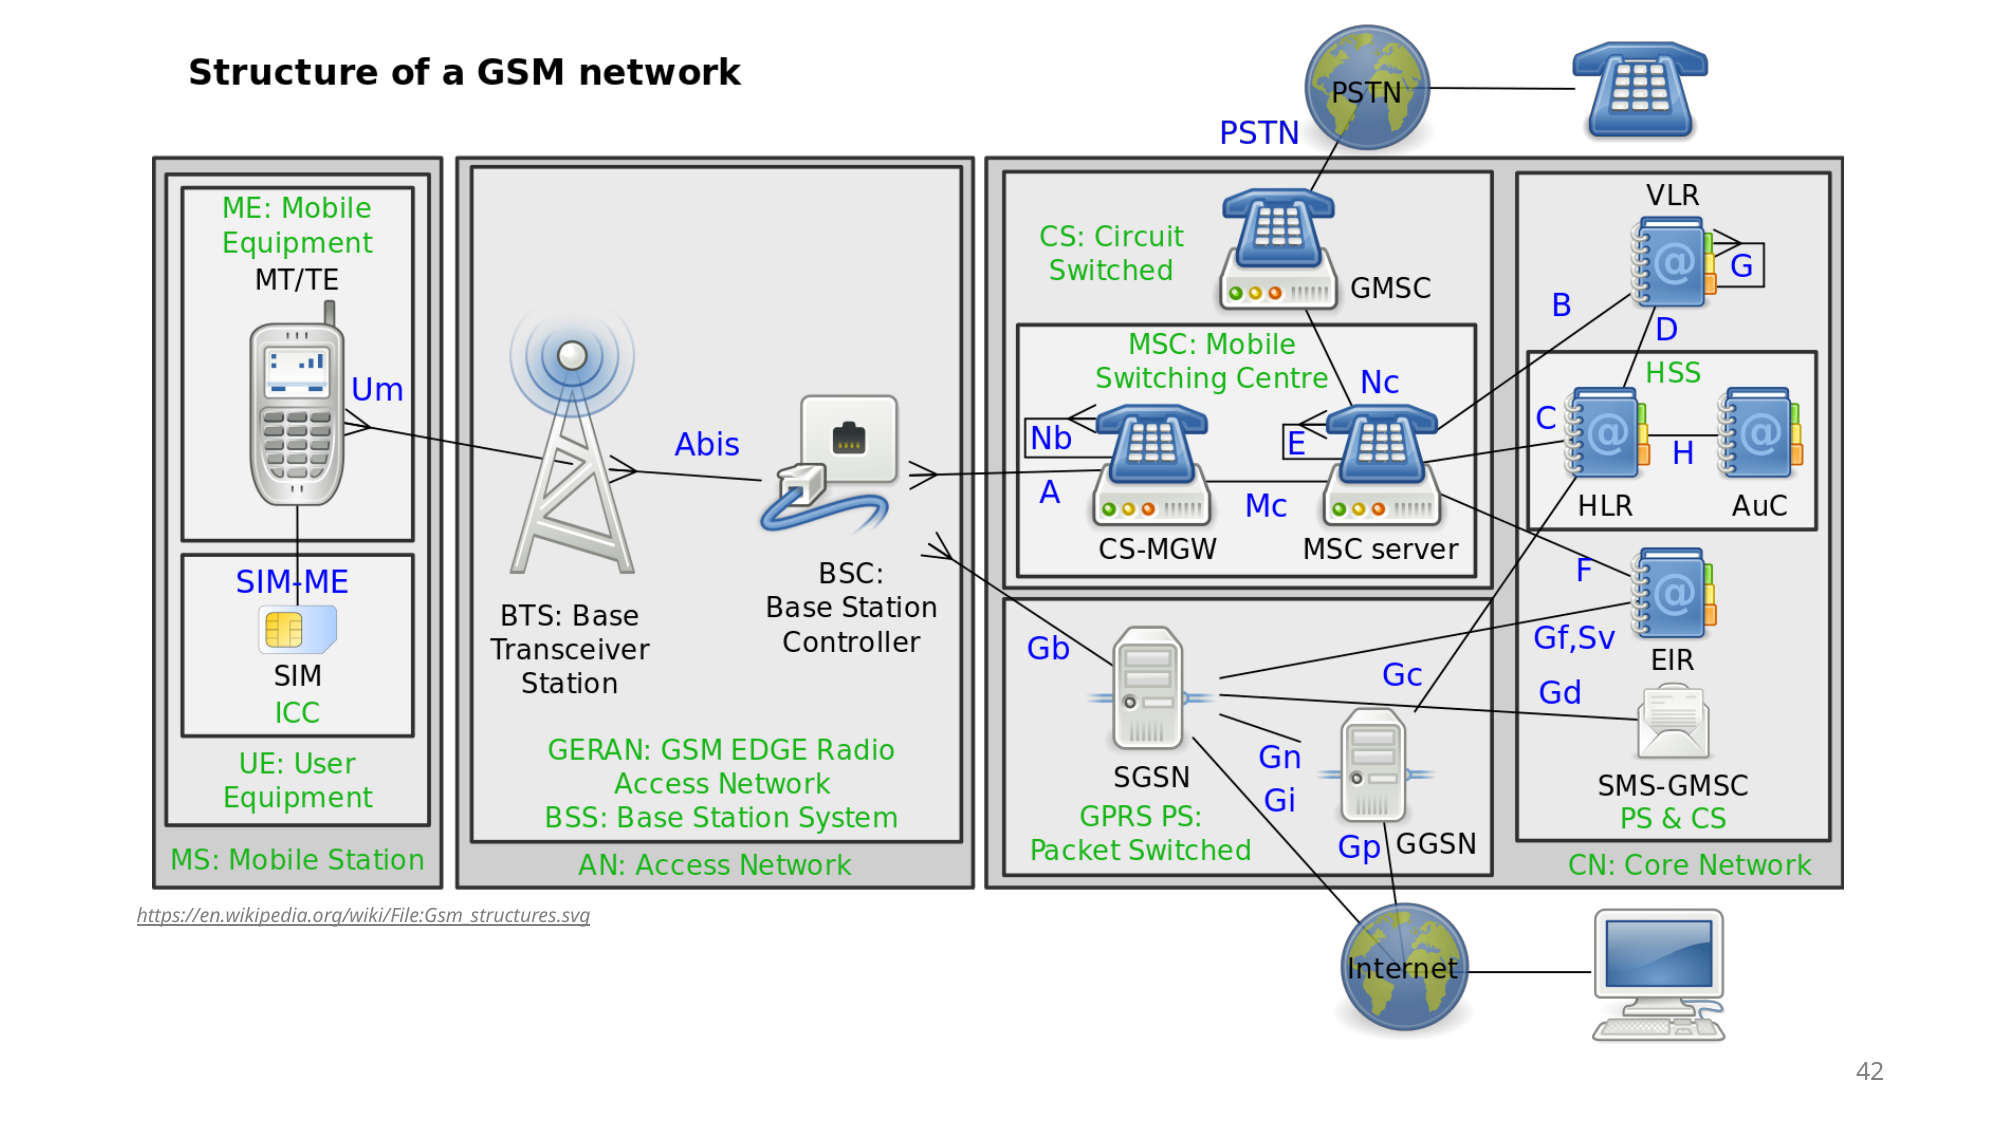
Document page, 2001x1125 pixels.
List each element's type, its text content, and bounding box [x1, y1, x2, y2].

slide_number 42 [1749, 1042, 1900, 1103]
picture [152, 15, 1844, 1046]
text_box https://en.wikipedia.org/wiki/File:Gsm_structures.svg [121, 895, 152, 938]
